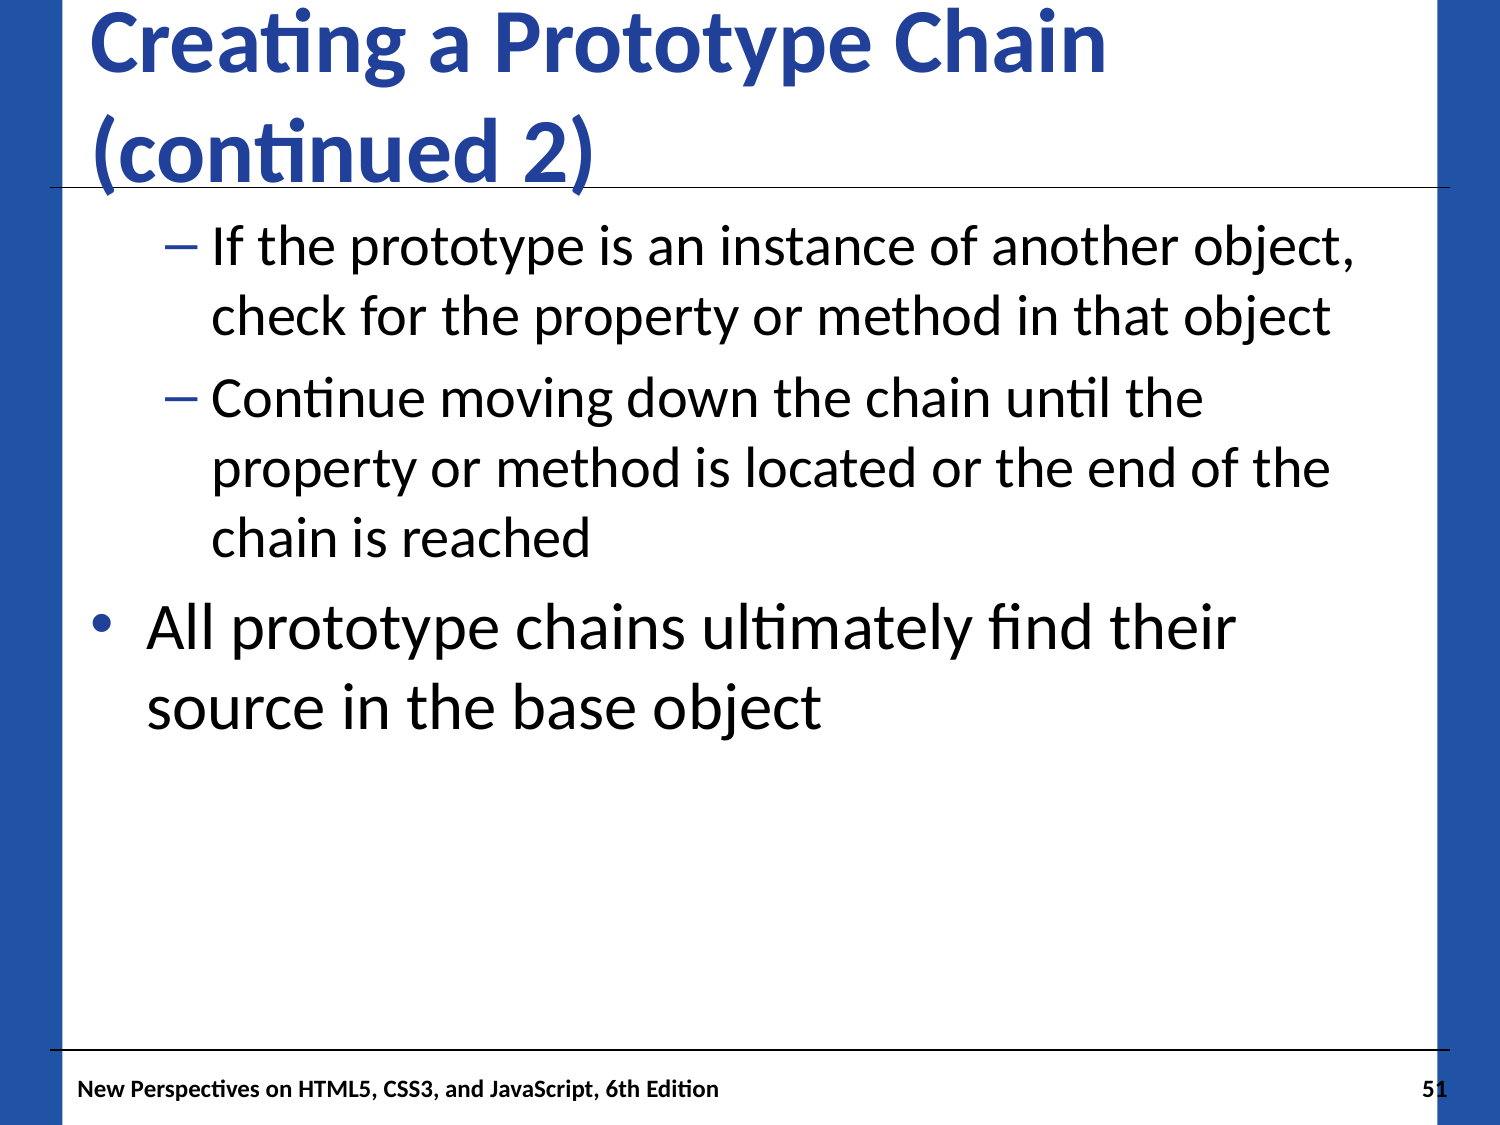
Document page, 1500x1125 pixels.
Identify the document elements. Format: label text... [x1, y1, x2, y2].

slide_number 51 [1374, 1050, 1463, 1125]
list If the prototype is an instance of another object, check for the property or method in that object Continue moving down the chain until the property or method is located or the end of the chain is reached All prototype chains ultimately find their source in the base object [74, 199, 1438, 1006]
footer New Perspectives on HTML5, CSS3, and JavaScript, 6th Edition [62, 1050, 1374, 1125]
title Creating a Prototype Chain (continued 2) [74, 13, 1438, 169]
